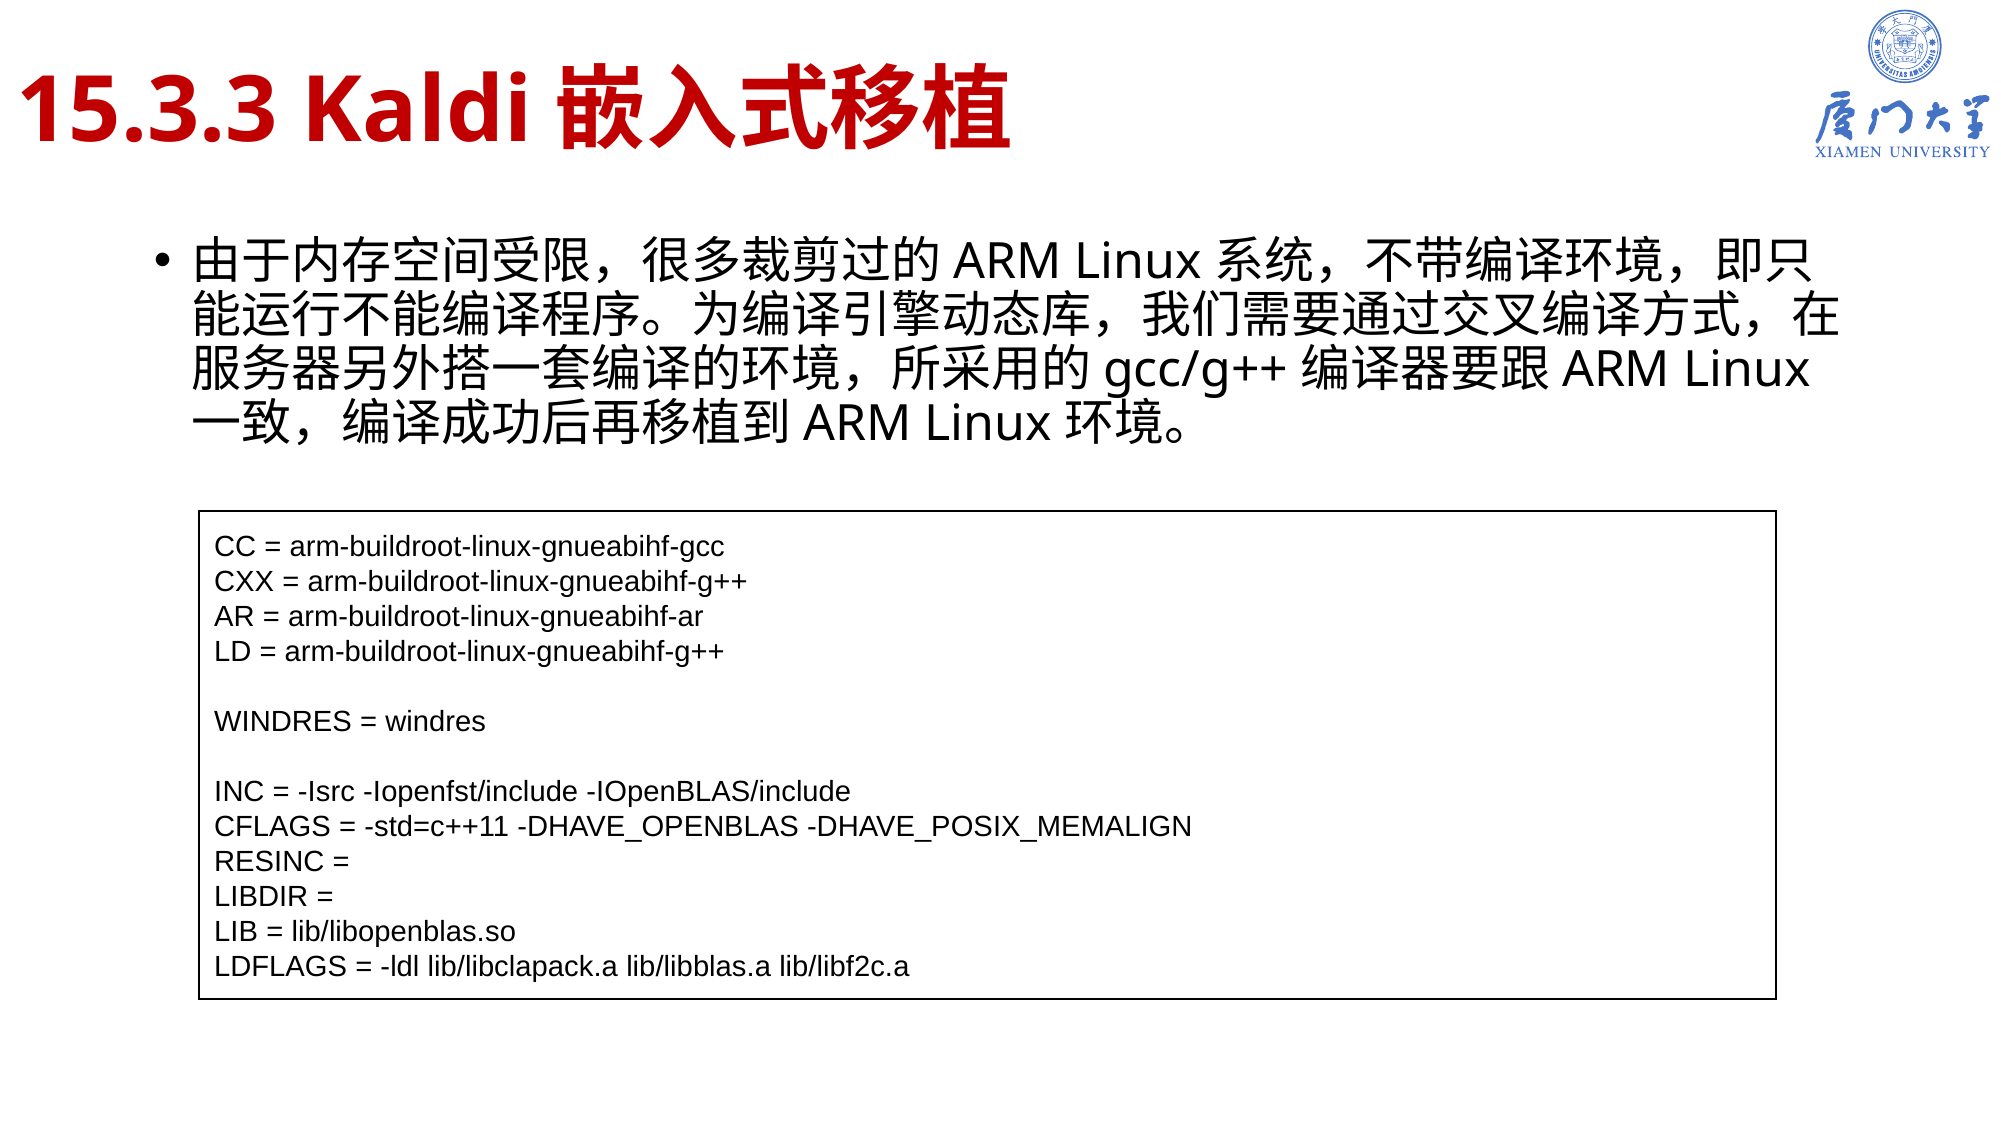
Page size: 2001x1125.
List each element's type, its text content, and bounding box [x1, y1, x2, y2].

text_box CC = arm-buildroot-linux-gnueabihf-gcc CXX = arm-buildroot-linux-gnueabihf-g++ AR = arm-buildroot-linux-gnueabihf-ar LD = arm-buildroot-linux-gnueabihf-g++ WINDRES = windres INC = -Isrc -Iopenfst/include -IOpenBLAS/include CFLAGS = -std=c++11 -DHAVE_OPENBLAS -DHAVE_POSIX_MEMALIGN RESINC = LIBDIR = LIB = lib/libopenblas.so LDFLAGS = -ldl lib/libclapack.a lib/libblas.a lib/libf2c.a [198, 510, 1777, 1000]
list 由于内存空间受限，很多裁剪过的ARM Linux系统，不带编译环境，即只能运行不能编译程序。为编译引擎动态库，我们需要通过交叉编译方式，在服务器另外搭一套编译的环境，所采用的gcc/g++编译器要跟ARM Linux一致，编译成功后再移植到ARM Linux环境。 [138, 227, 1864, 494]
title 15.3.3 Kaldi嵌入式移植 [1, 3, 1727, 221]
